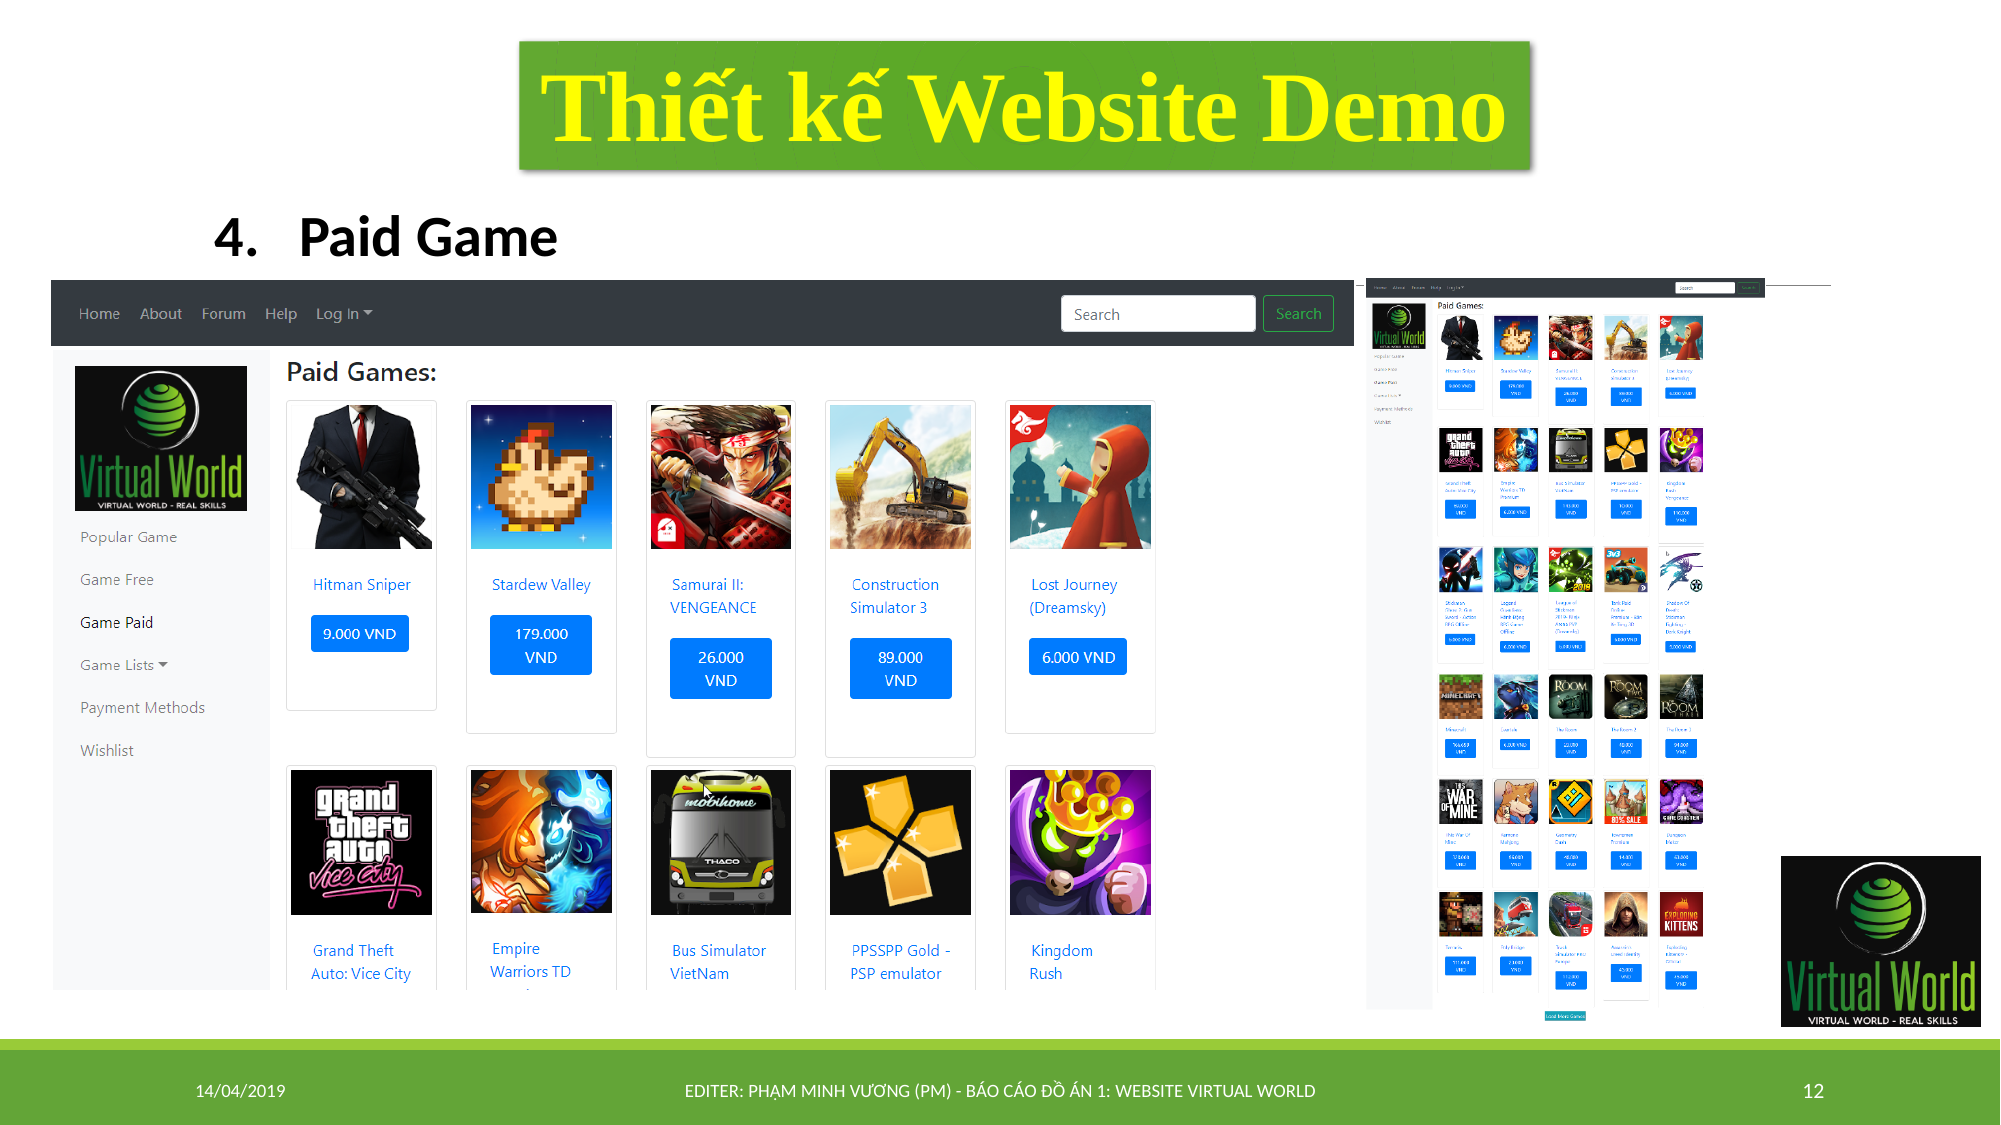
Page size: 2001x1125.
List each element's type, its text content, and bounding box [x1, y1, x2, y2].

footer Editer: Phạm Minh Vương (PM) - Báo cáo đồ án 1: Website Virtual World [604, 1059, 1396, 1120]
text_box Paid Game [199, 190, 839, 273]
title Thiết kế Website Demo [519, 41, 1530, 170]
picture [1363, 276, 1766, 1027]
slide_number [180, 1059, 586, 1120]
slide_number 12 [1624, 1059, 1840, 1120]
picture [1780, 856, 1982, 1027]
picture [47, 276, 1357, 991]
